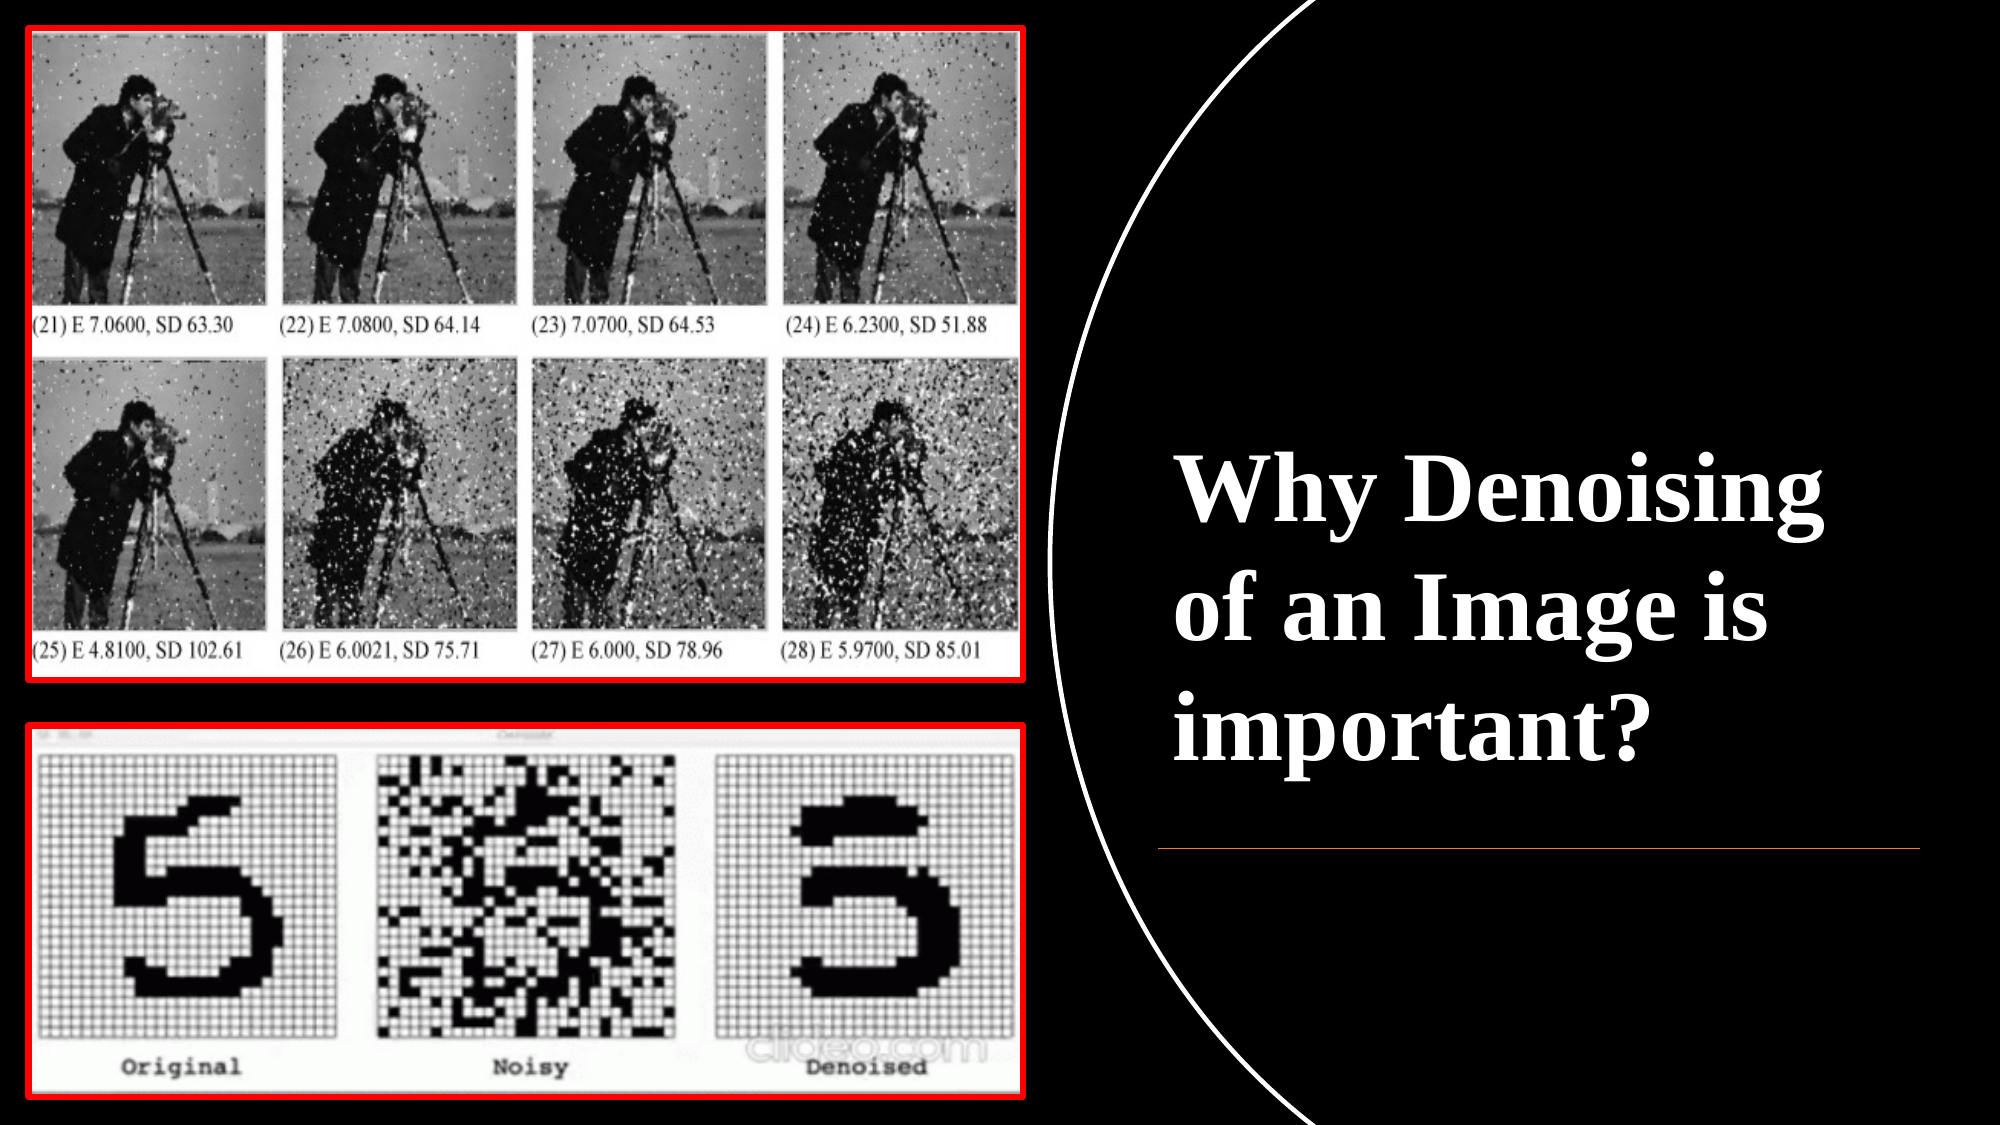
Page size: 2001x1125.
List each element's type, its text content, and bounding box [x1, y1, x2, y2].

text_box [1048, 0, 2000, 1125]
picture [31, 728, 1020, 1094]
text_box Why Denoising of an Image is important? [1158, 413, 1933, 789]
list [31, 31, 1020, 677]
